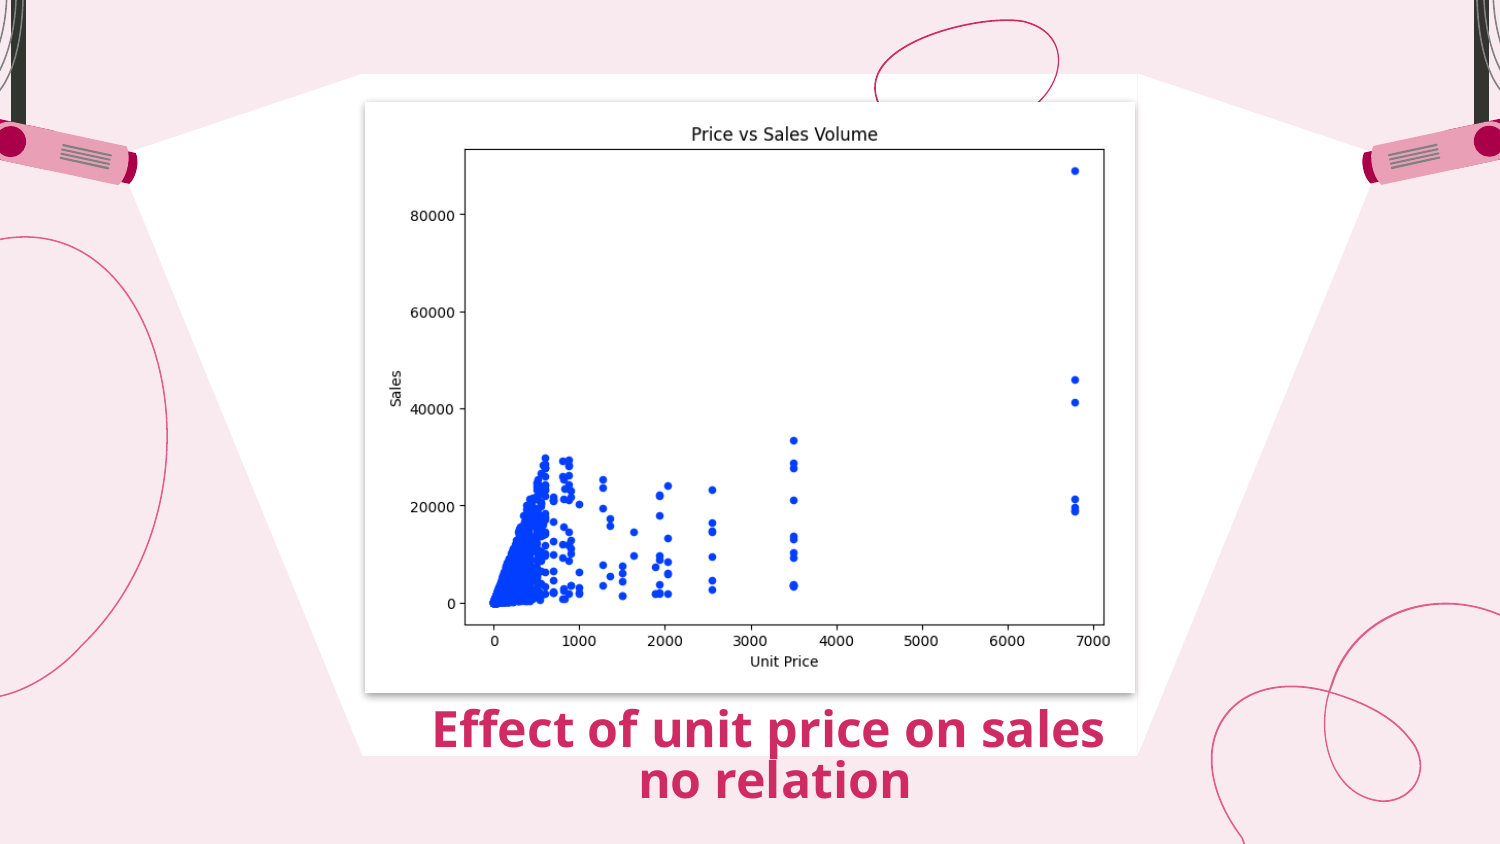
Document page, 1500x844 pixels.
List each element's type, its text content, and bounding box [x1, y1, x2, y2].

picture [379, 116, 1121, 679]
title Effect of unit price on sales no relation [235, 576, 1315, 825]
